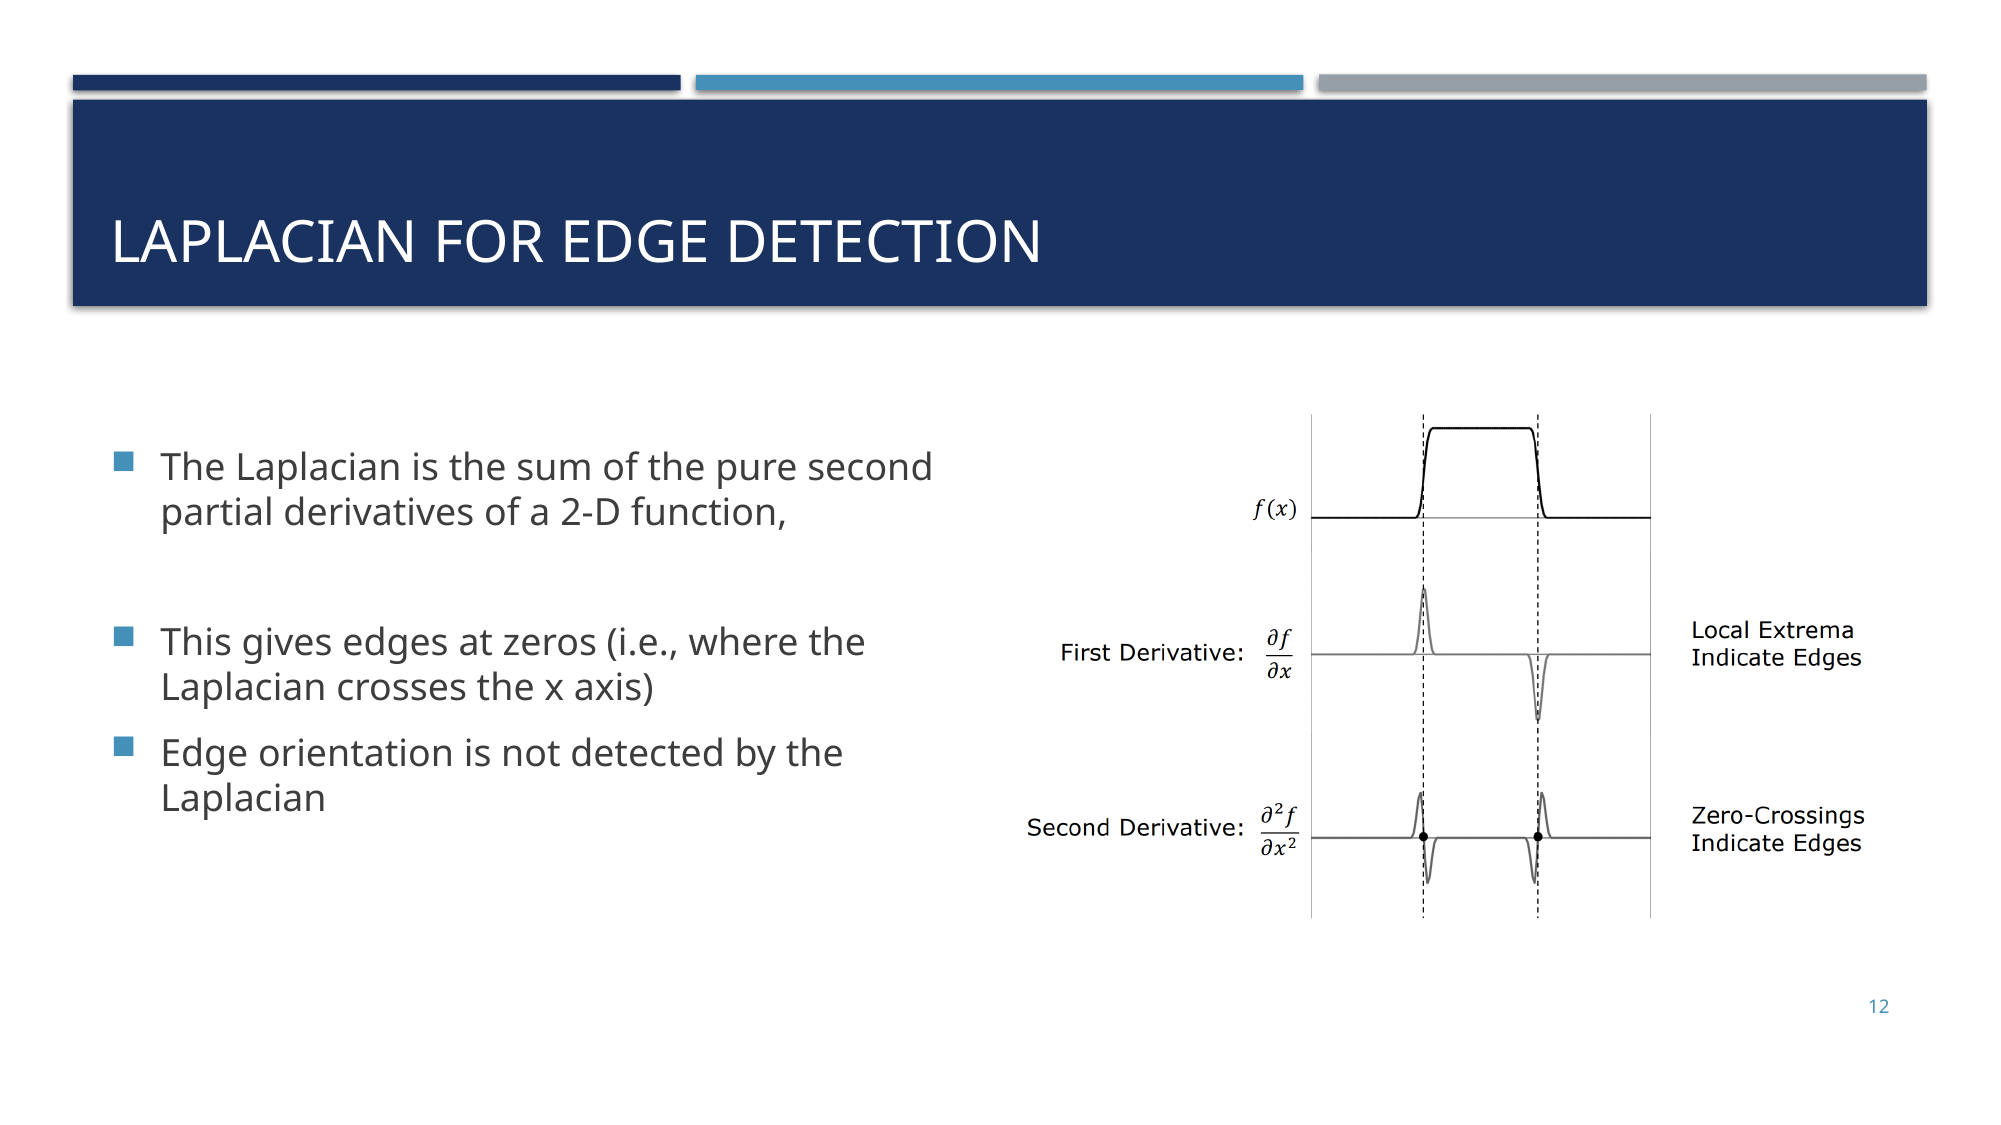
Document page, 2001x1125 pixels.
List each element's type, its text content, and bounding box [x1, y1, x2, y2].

title Laplacian for edge detection [95, 119, 1905, 282]
slide_number 12 [1732, 977, 1905, 1037]
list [1014, 401, 1906, 925]
